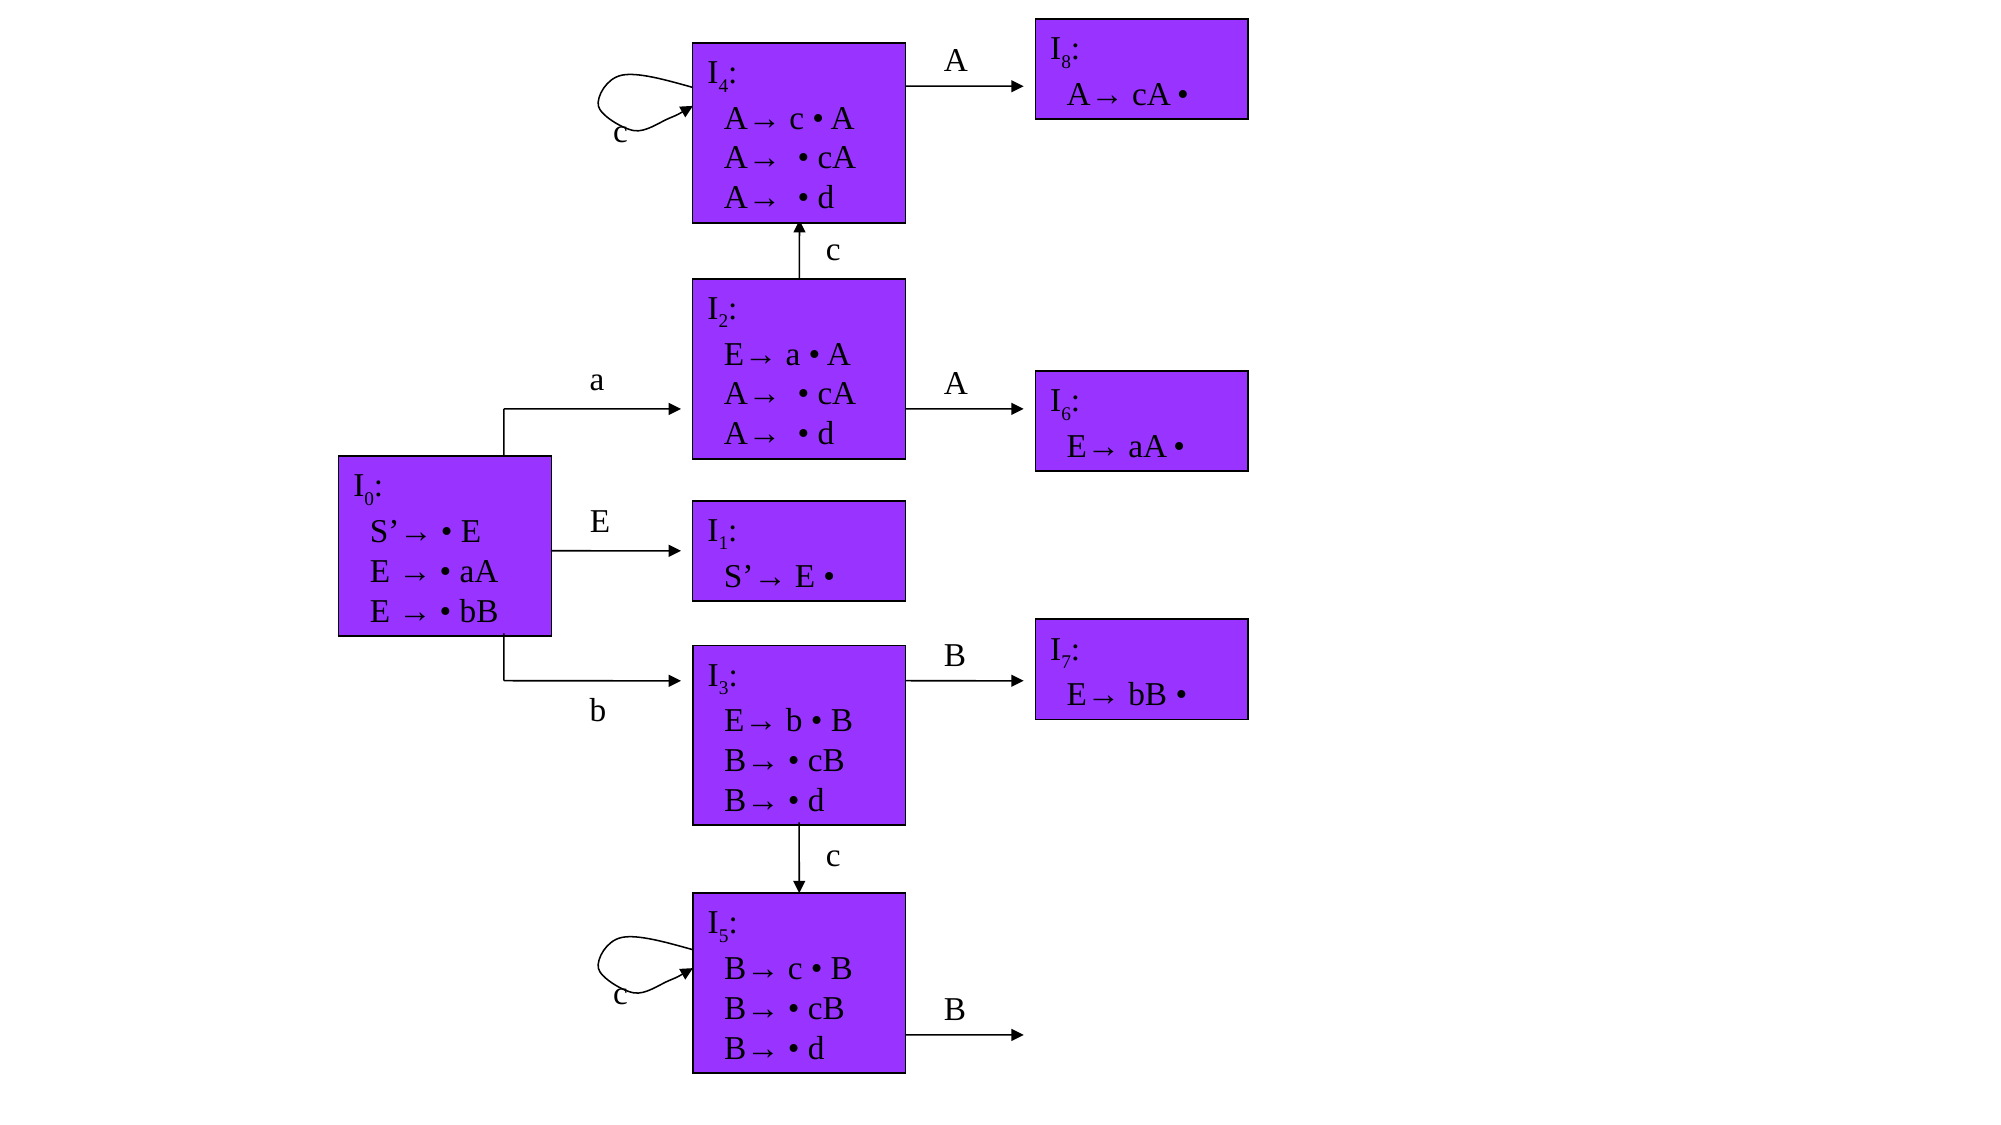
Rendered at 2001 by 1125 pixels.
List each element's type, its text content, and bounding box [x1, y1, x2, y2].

text_box I6: E→ aA • [1035, 371, 1249, 472]
text_box c [811, 223, 859, 275]
text_box [598, 74, 693, 131]
text_box b [574, 680, 623, 736]
text_box A [929, 30, 989, 86]
text_box A [929, 353, 989, 409]
text_box I4: A→ c • A A→ • cA A→ • d [692, 42, 906, 223]
text_box [793, 822, 806, 893]
text_box I5: B→ c • B B→ • cB B→ • d [692, 893, 906, 1074]
text_box [623, 674, 681, 687]
text_box I7: E→ bB • [1035, 619, 1249, 720]
text_box I3: E→ b • B B→ • cB B→ • d [692, 645, 906, 826]
text_box [931, 1028, 1024, 1042]
text_box I8: A→ cA • [1035, 19, 1249, 120]
text_box c [598, 101, 634, 157]
text_box [905, 80, 1024, 93]
text_box I1: S’→ E • [692, 501, 906, 602]
text_box I0: S’→ • E E → • aA E → • bB [338, 456, 552, 637]
text_box [989, 674, 1024, 687]
text_box [503, 402, 681, 416]
text_box a [574, 349, 623, 405]
text_box [598, 936, 693, 994]
text_box I2: E→ a • A A→ • cA A→ • d [692, 278, 906, 459]
text_box c [811, 826, 859, 881]
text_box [550, 491, 681, 551]
text_box B [929, 979, 989, 1035]
text_box c [598, 964, 634, 1019]
text_box B [929, 625, 989, 681]
text_box [989, 402, 1024, 416]
text_box [793, 223, 806, 279]
